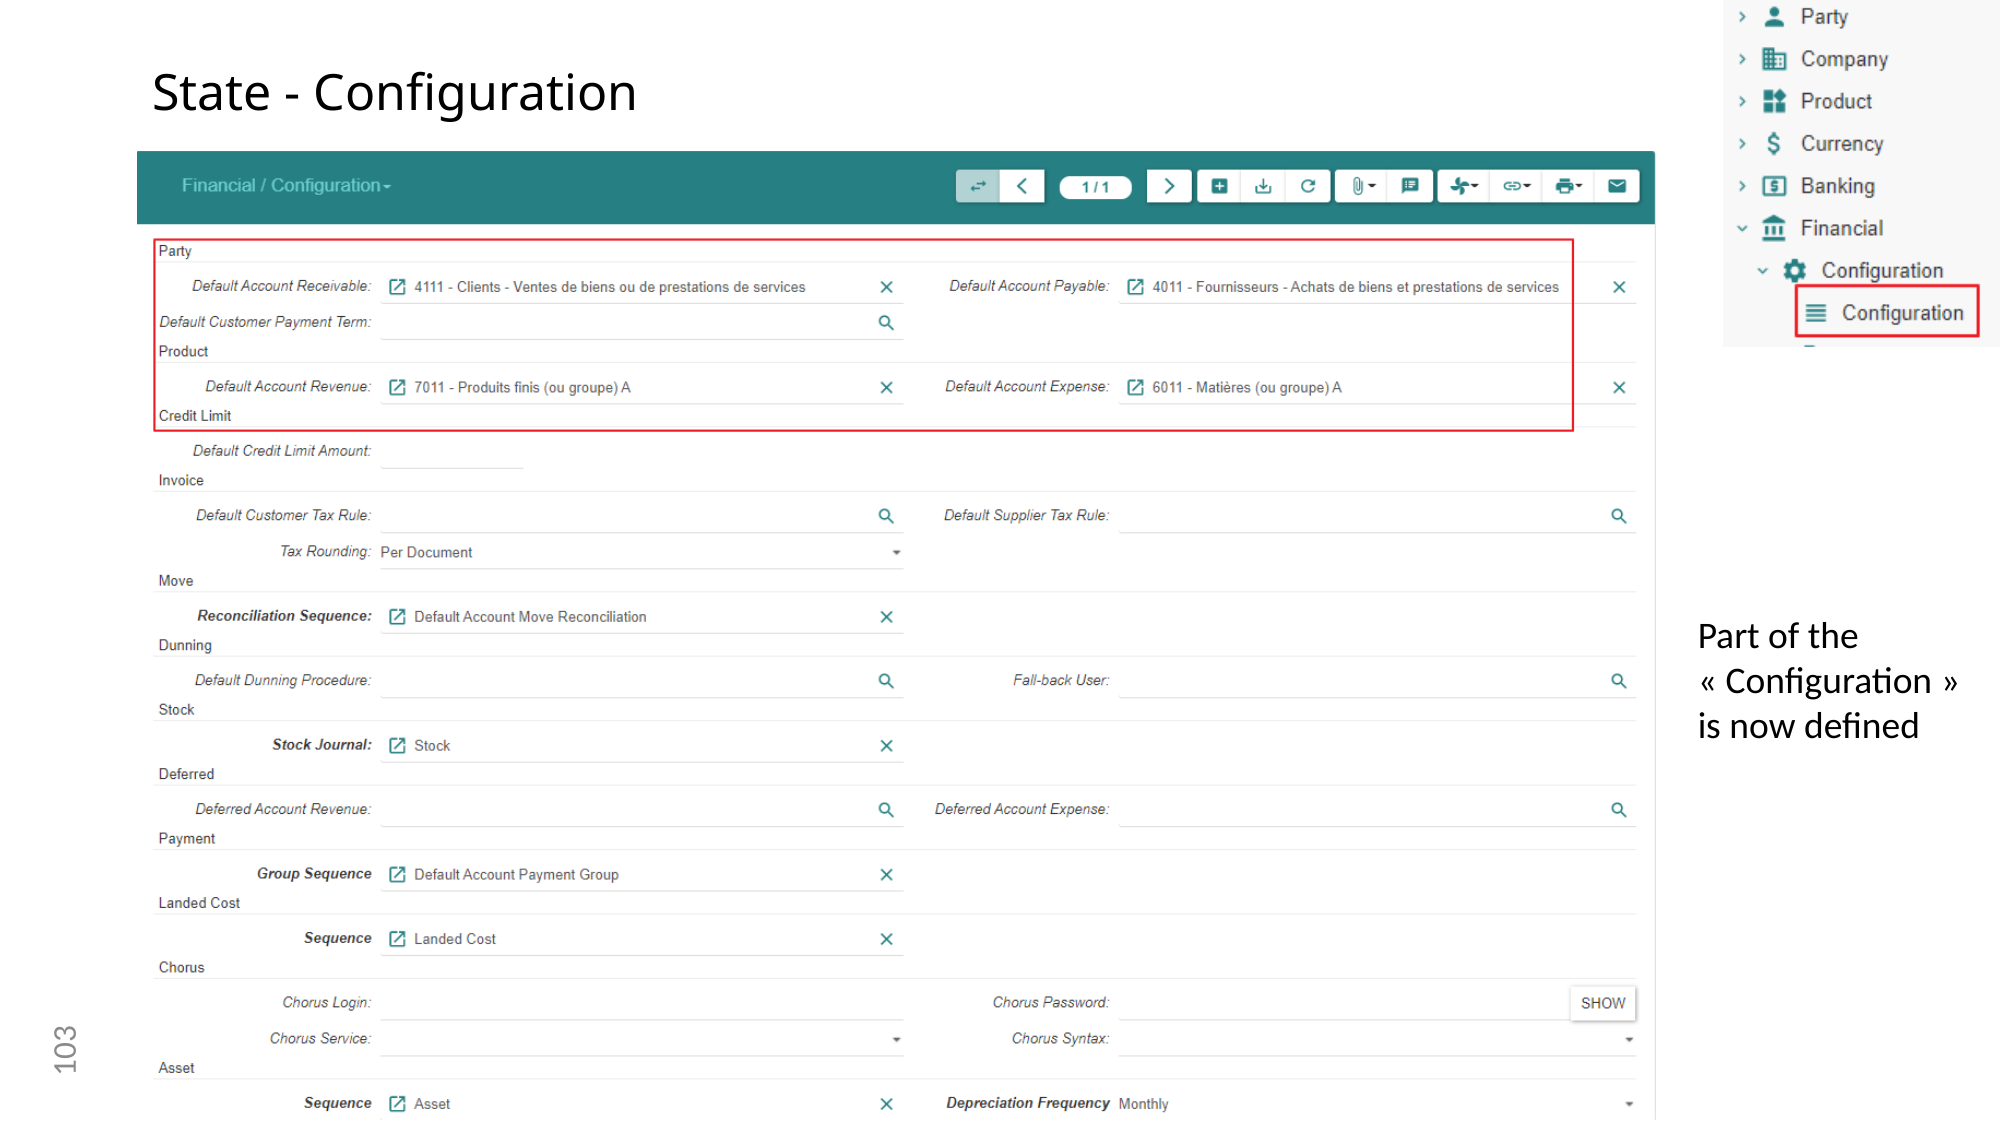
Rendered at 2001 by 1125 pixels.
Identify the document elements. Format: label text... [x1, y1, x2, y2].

text_box Part of the « Configuration » is now defined [1683, 603, 1985, 754]
picture [137, 150, 1656, 1121]
title State - Configuration [137, 59, 1723, 136]
picture [1723, 0, 2000, 347]
slide_number 103 [32, 995, 93, 1108]
